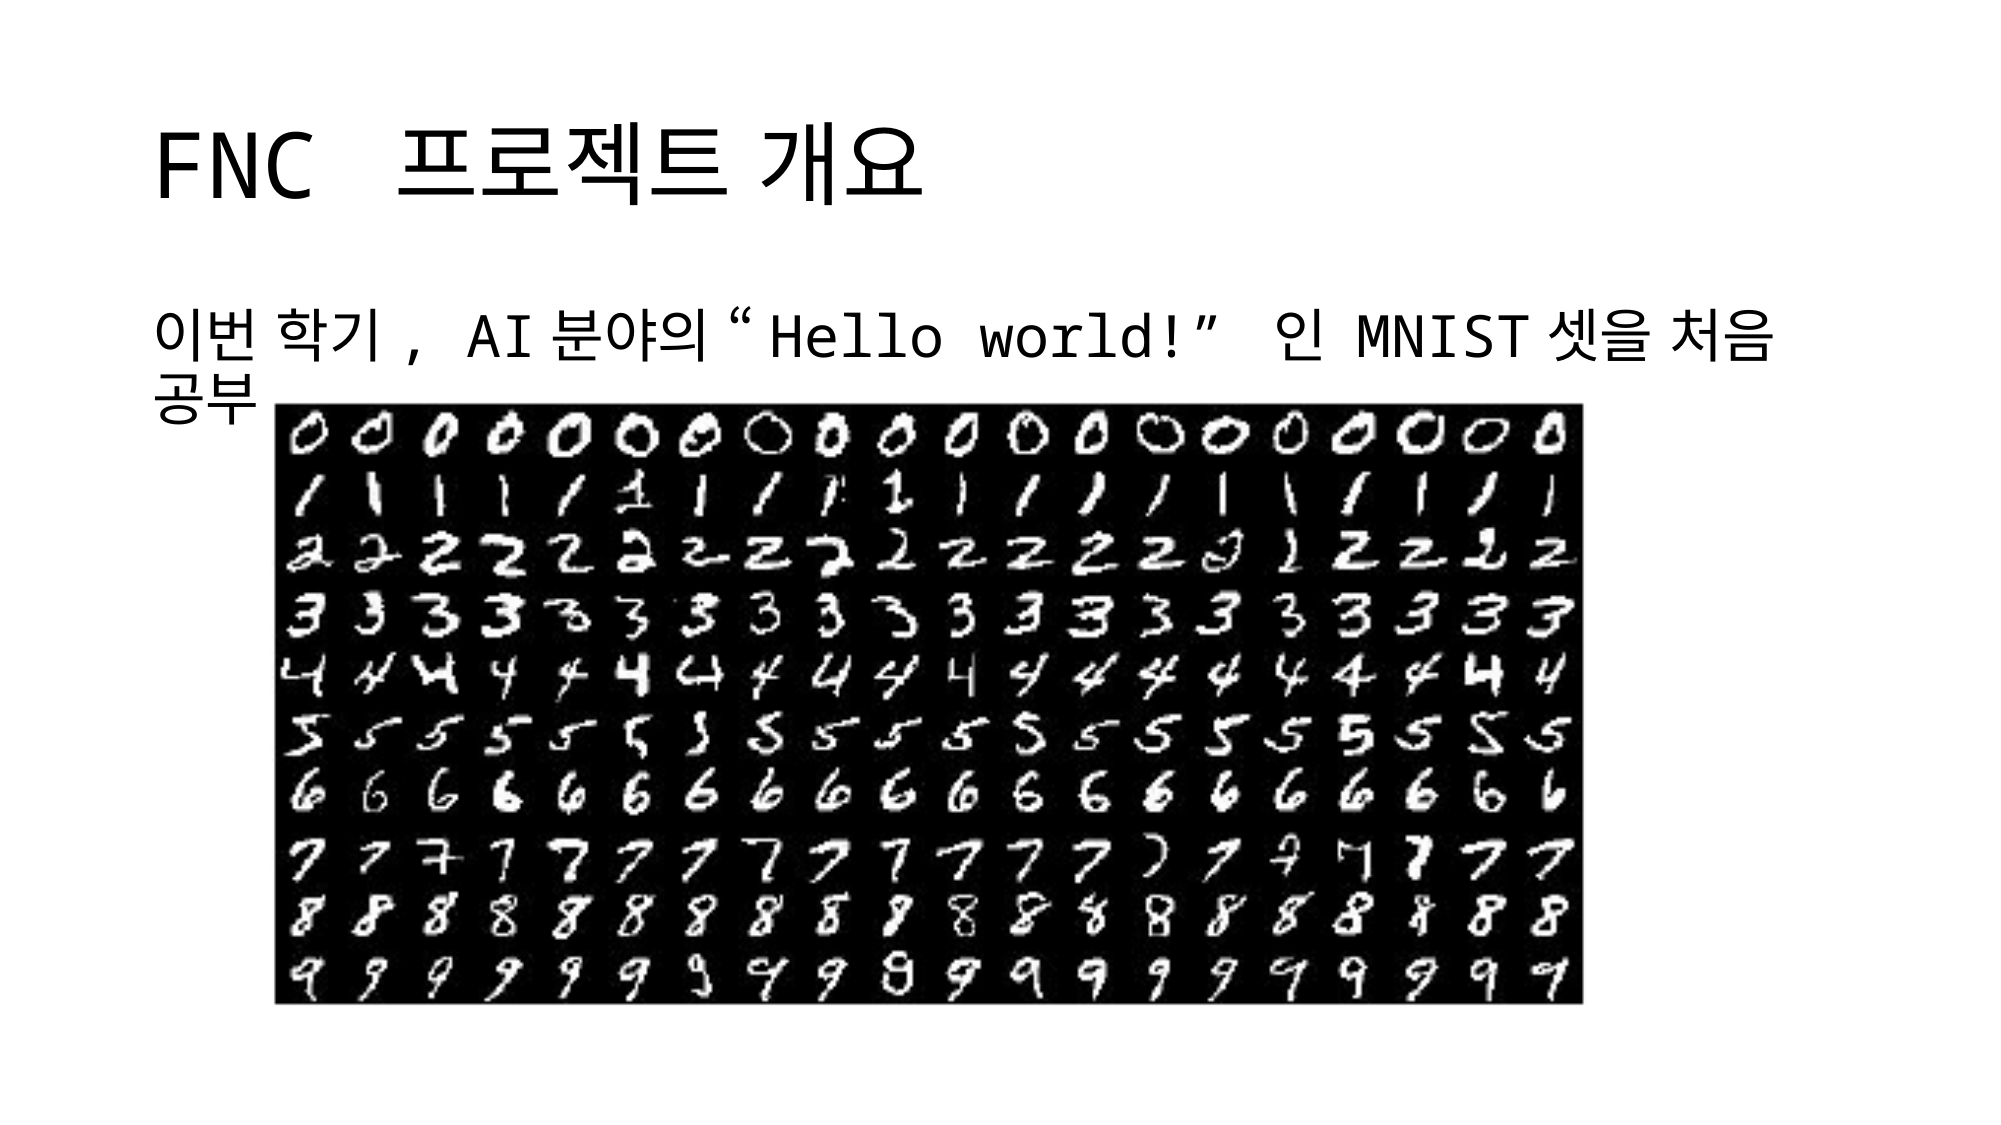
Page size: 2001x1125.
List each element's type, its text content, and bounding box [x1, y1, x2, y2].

picture [270, 390, 1587, 1014]
list 이번 학기, AI분야의 “Hello world!” 인 MNIST셋을 처음 공부 [137, 299, 1863, 1014]
title FNC 프로젝트 개요 [137, 59, 1863, 278]
